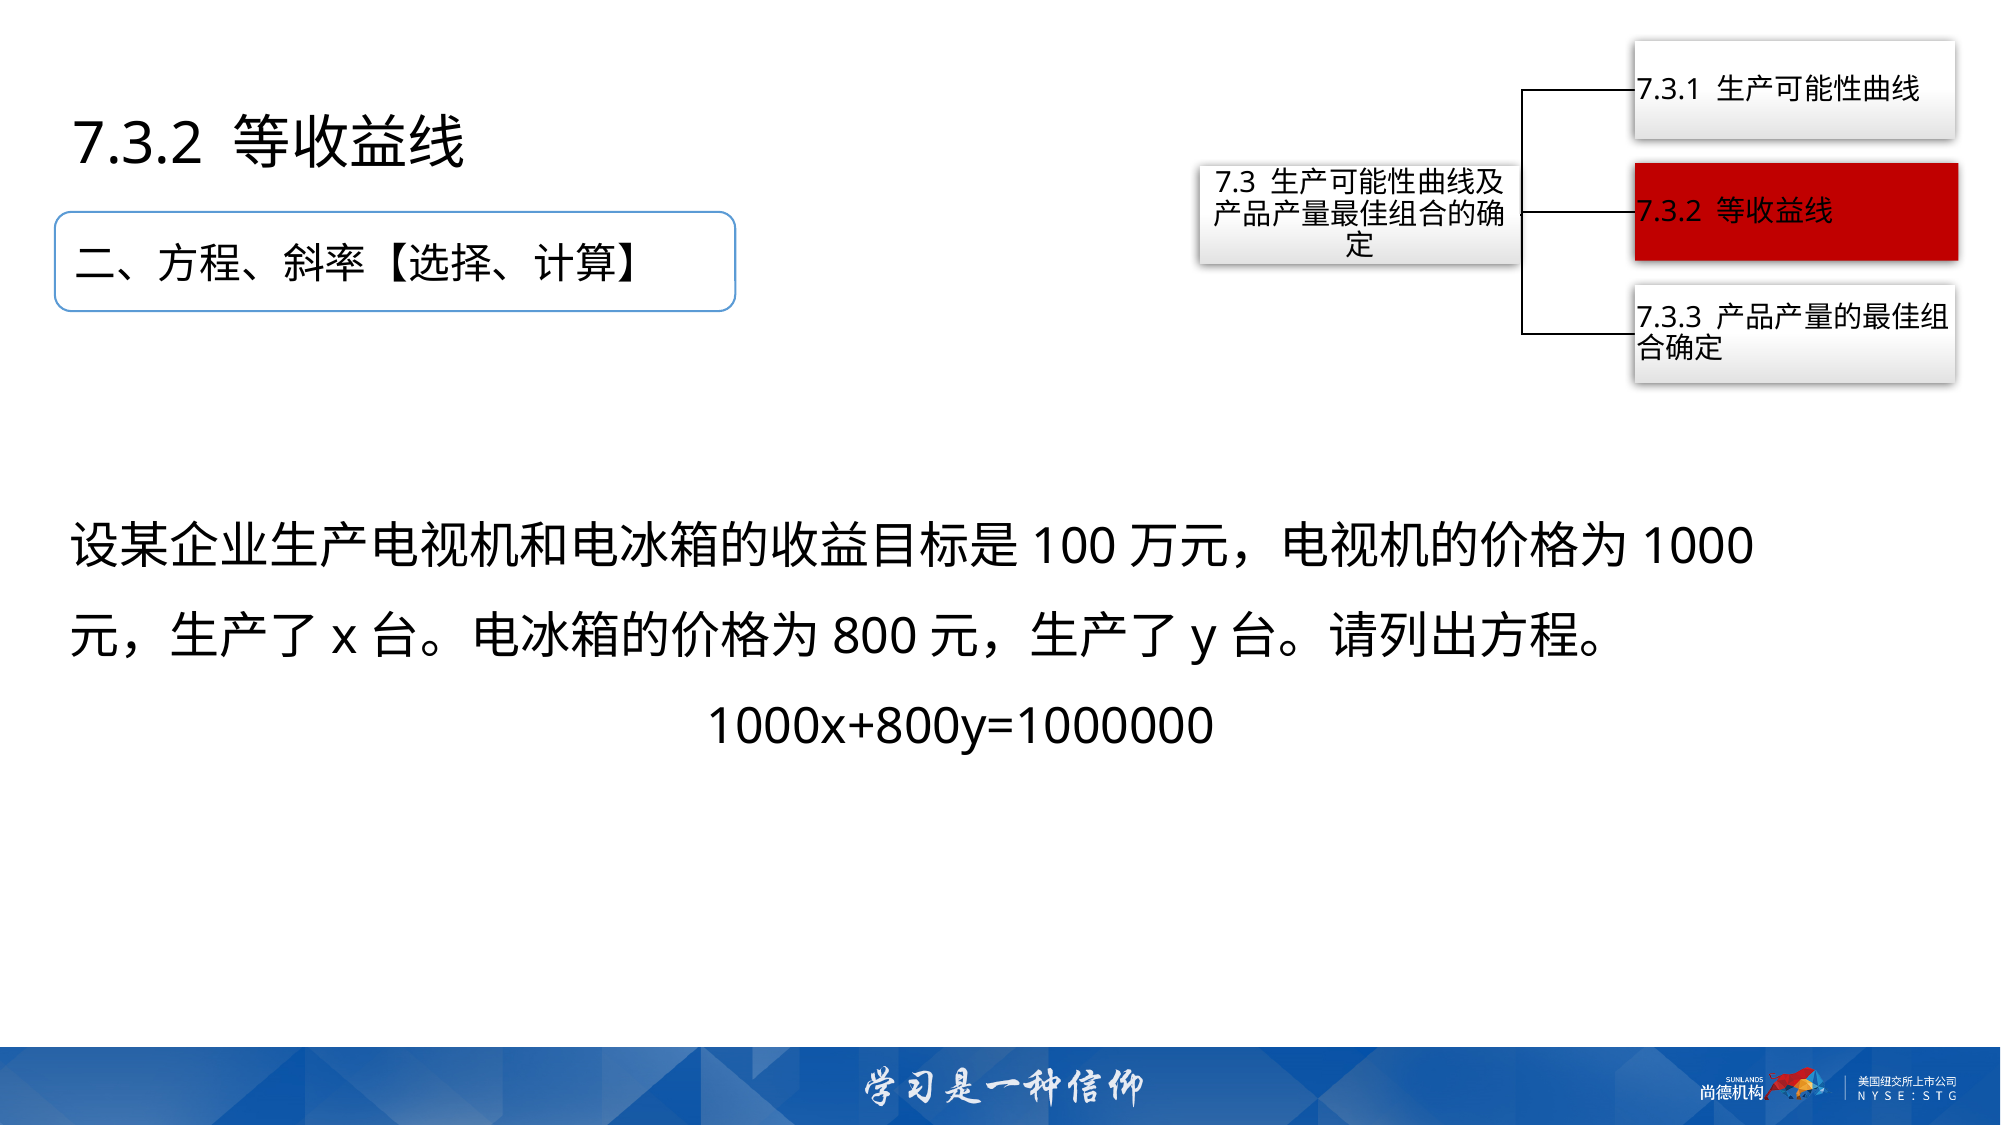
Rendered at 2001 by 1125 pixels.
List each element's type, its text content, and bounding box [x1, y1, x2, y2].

text_box 7.3.2 等收益线 [54, 95, 1199, 184]
text_box 设某企业生产电视机和电冰箱的收益目标是100万元，电视机的价格为1000元，生产了x台。电冰箱的价格为800元，生产了y台。请列出方程。 1000x+800y=1000000 [54, 476, 1867, 761]
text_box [1199, 0, 2000, 469]
text_box 二、方程、斜率【选择、计算】 [53, 210, 737, 313]
picture [0, 1047, 2001, 1125]
